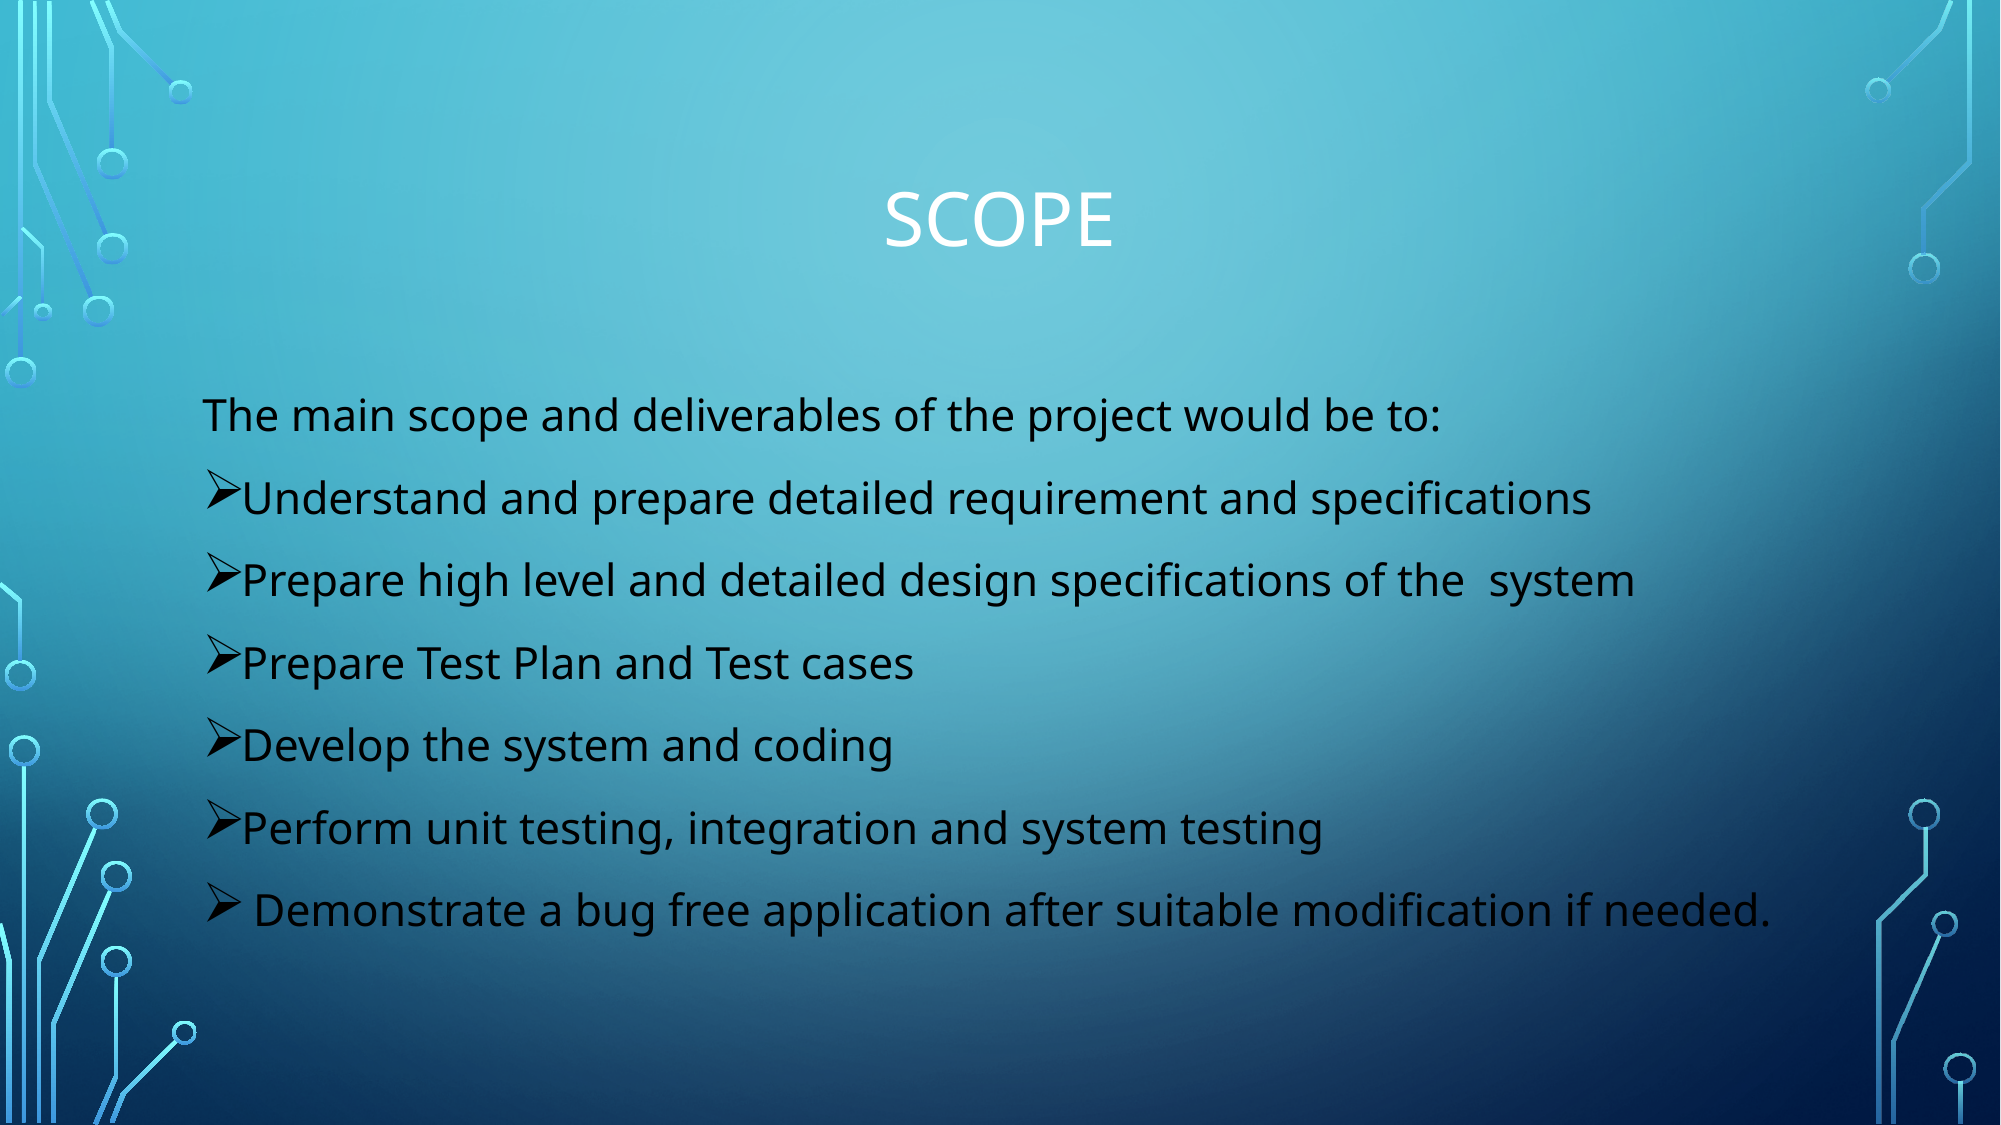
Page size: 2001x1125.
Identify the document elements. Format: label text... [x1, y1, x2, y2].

list The main scope and deliverables of the project would be to: Understand and prepare detailed requirement and specifications Prepare high level and detailed design specifications of the system Prepare Test Plan and Test cases Develop the system and coding Perform unit testing, integration and system testing Demonstrate a bug free application after suitable modification if needed. [187, 369, 1813, 950]
title Scope [187, 101, 1813, 344]
